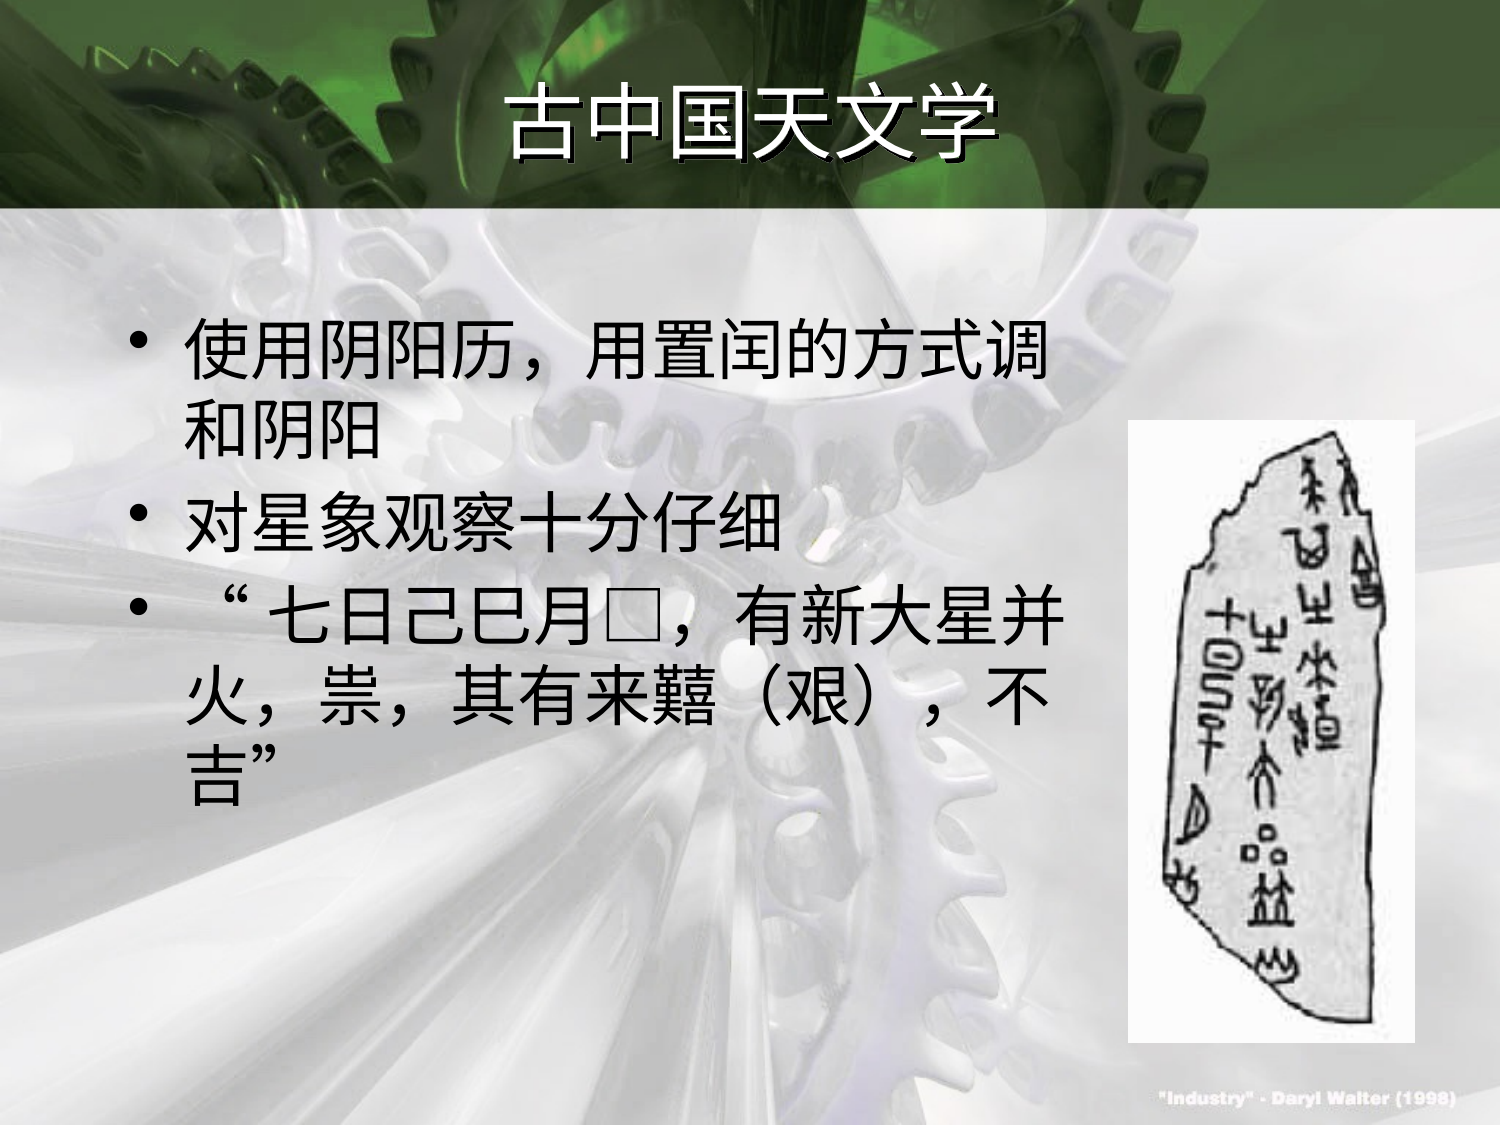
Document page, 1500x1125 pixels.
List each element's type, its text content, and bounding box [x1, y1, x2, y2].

list 使用阴阳历，用置闰的方式调和阴阳 对星象观察十分仔细 “七日己巳月□，有新大星并火，祟，其有来囏（艰），不吉” [112, 299, 1117, 1001]
title 古中国天文学 [112, 24, 1388, 213]
picture [0, 0, 1500, 1125]
